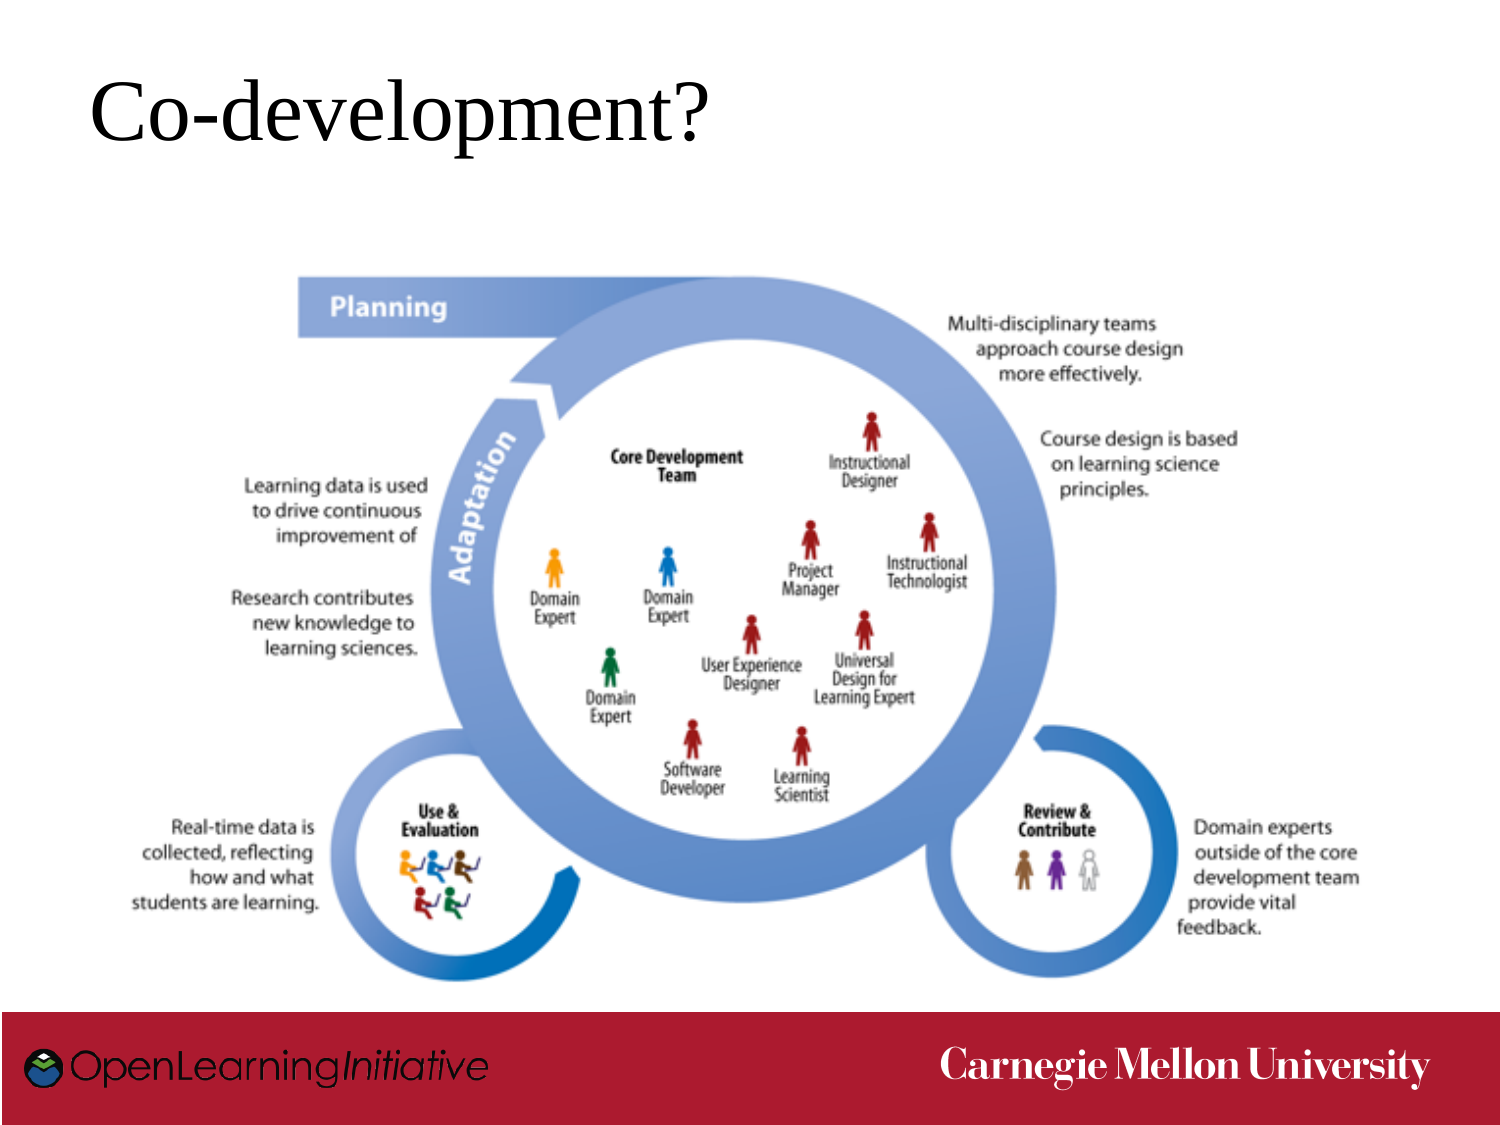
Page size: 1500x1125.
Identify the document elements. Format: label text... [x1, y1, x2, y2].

title Co-development? [75, 45, 1425, 233]
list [74, 262, 1413, 988]
picture [2, 1012, 1500, 1125]
